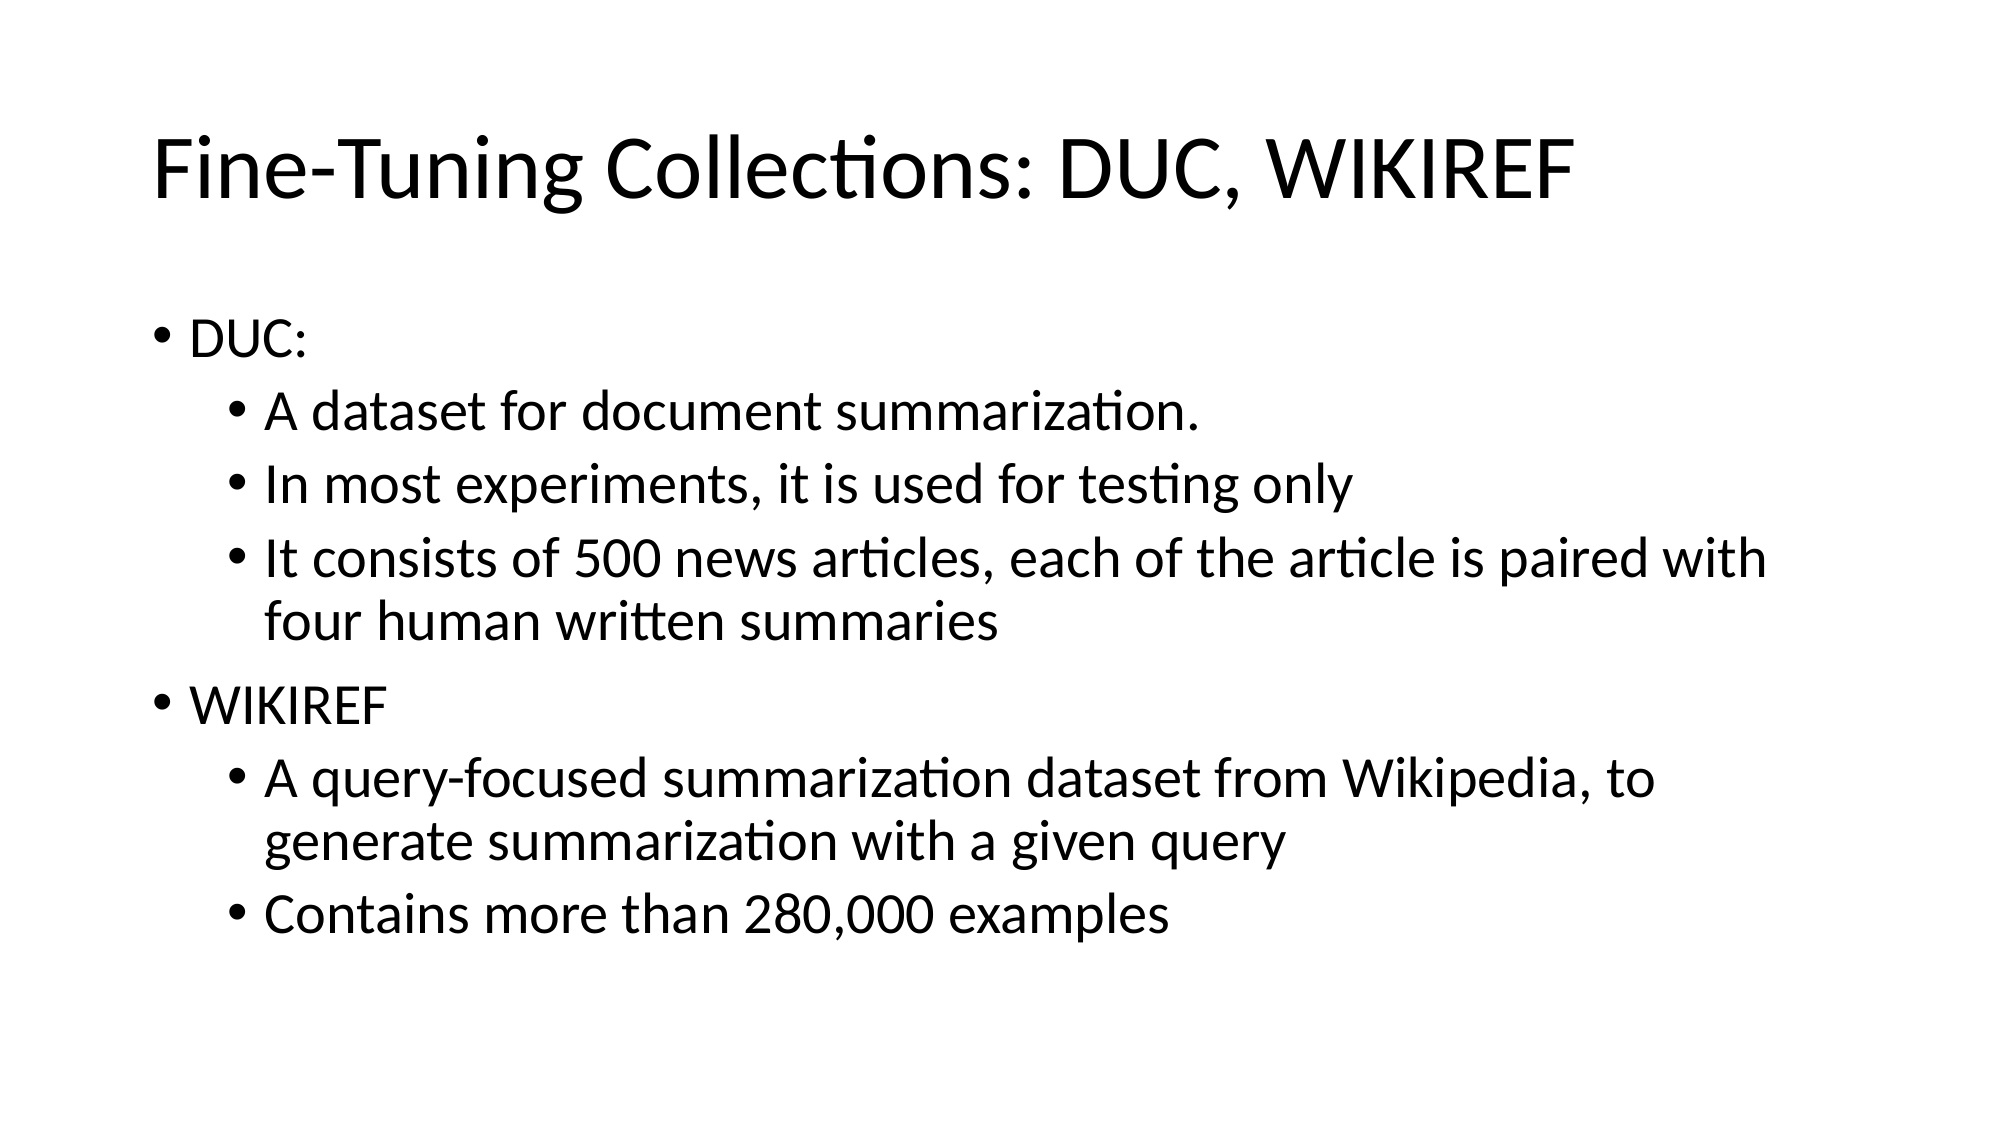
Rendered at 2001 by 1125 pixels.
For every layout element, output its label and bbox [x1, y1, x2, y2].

title [137, 59, 1863, 278]
list [137, 299, 1863, 1014]
